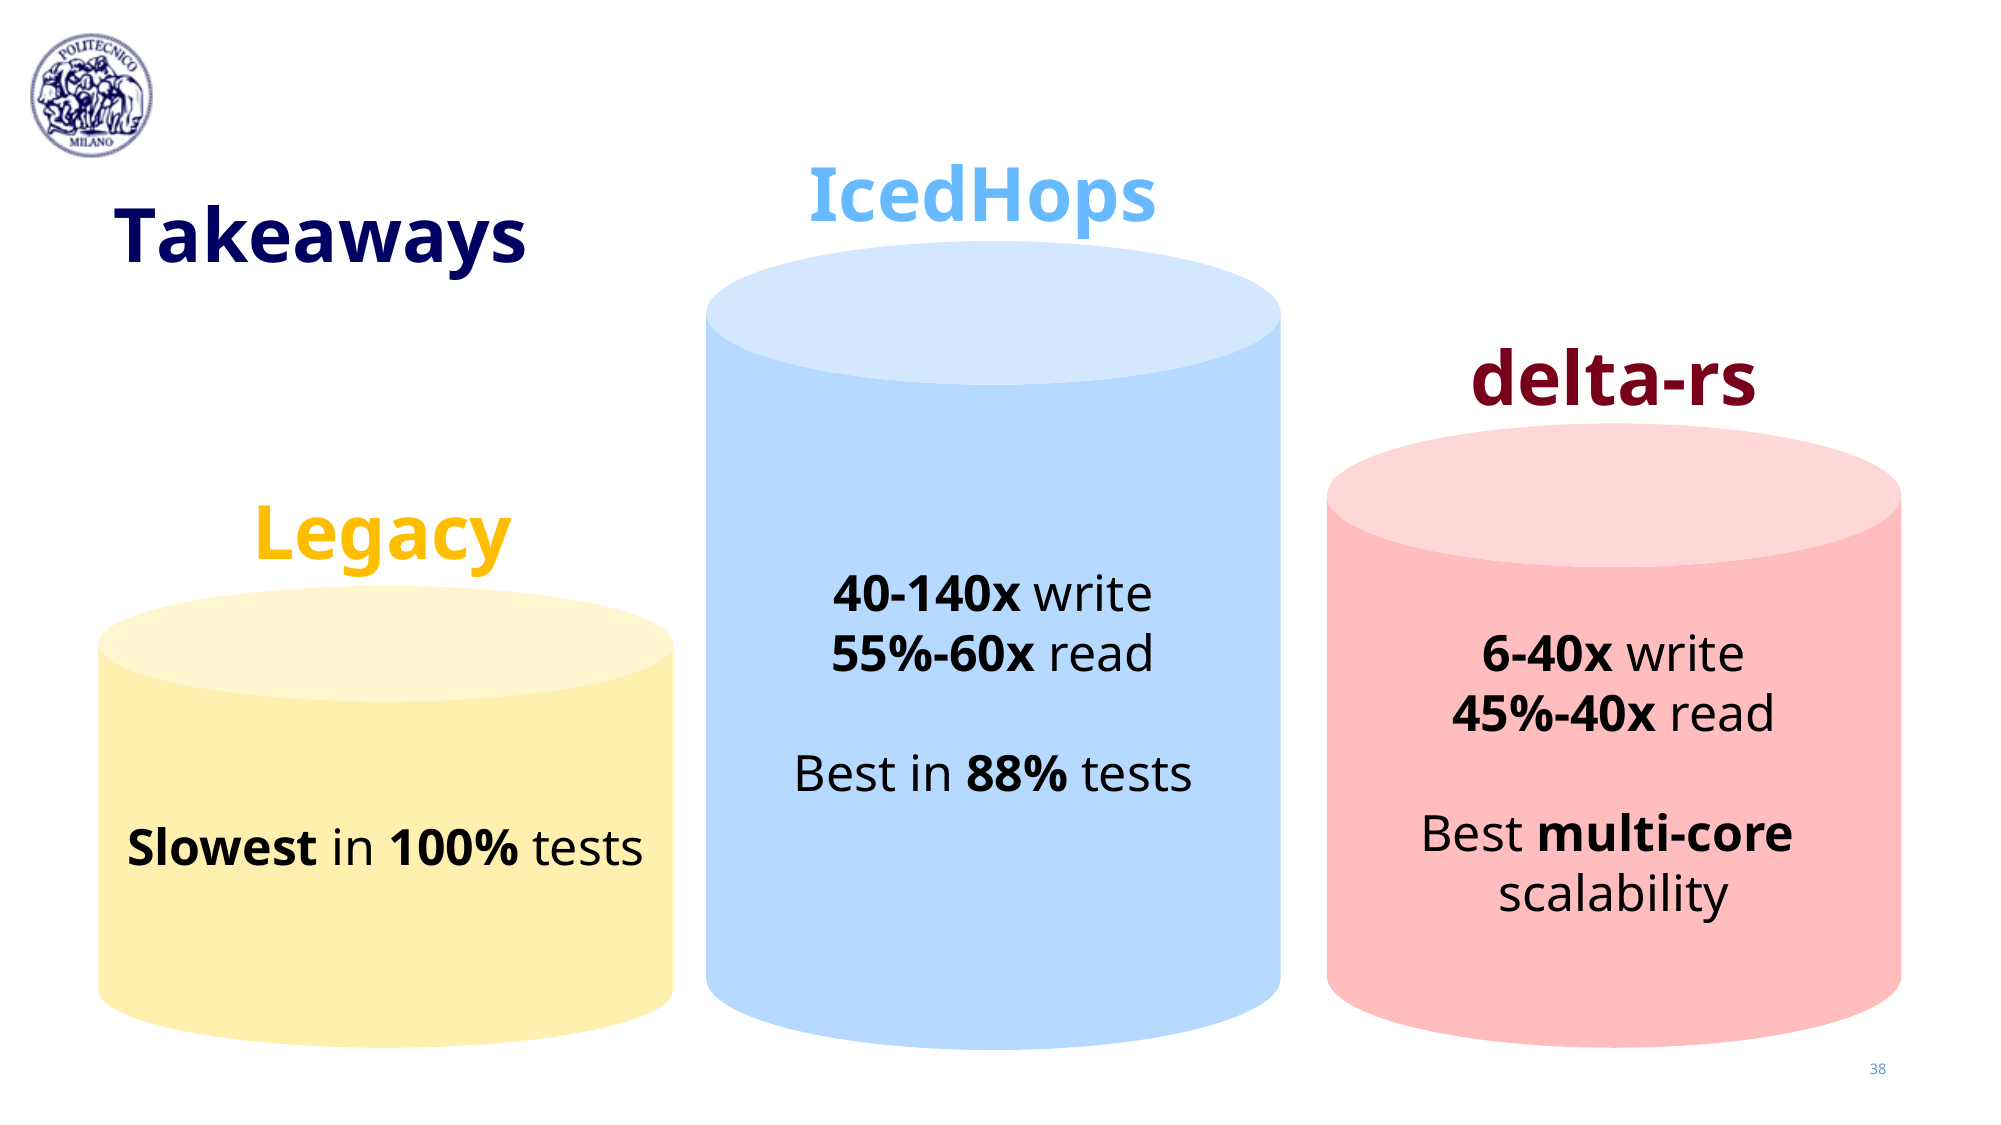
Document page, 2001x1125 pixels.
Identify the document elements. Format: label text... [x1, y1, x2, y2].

picture [29, 26, 156, 161]
text_box IcedHops [706, 139, 1262, 233]
text_box delta-rs [1443, 323, 1785, 429]
text_box 6-40x write 45%-40x read Best multi-core scalability [1325, 429, 1903, 1049]
title Takeaways [98, 179, 1902, 273]
text_box Slowest in 100% tests [97, 584, 675, 1049]
text_box 40-140x write 55%-60x read Best in 88% tests [705, 240, 1282, 1052]
text_box Legacy [232, 476, 533, 571]
slide_number 38 [1451, 1061, 1902, 1078]
